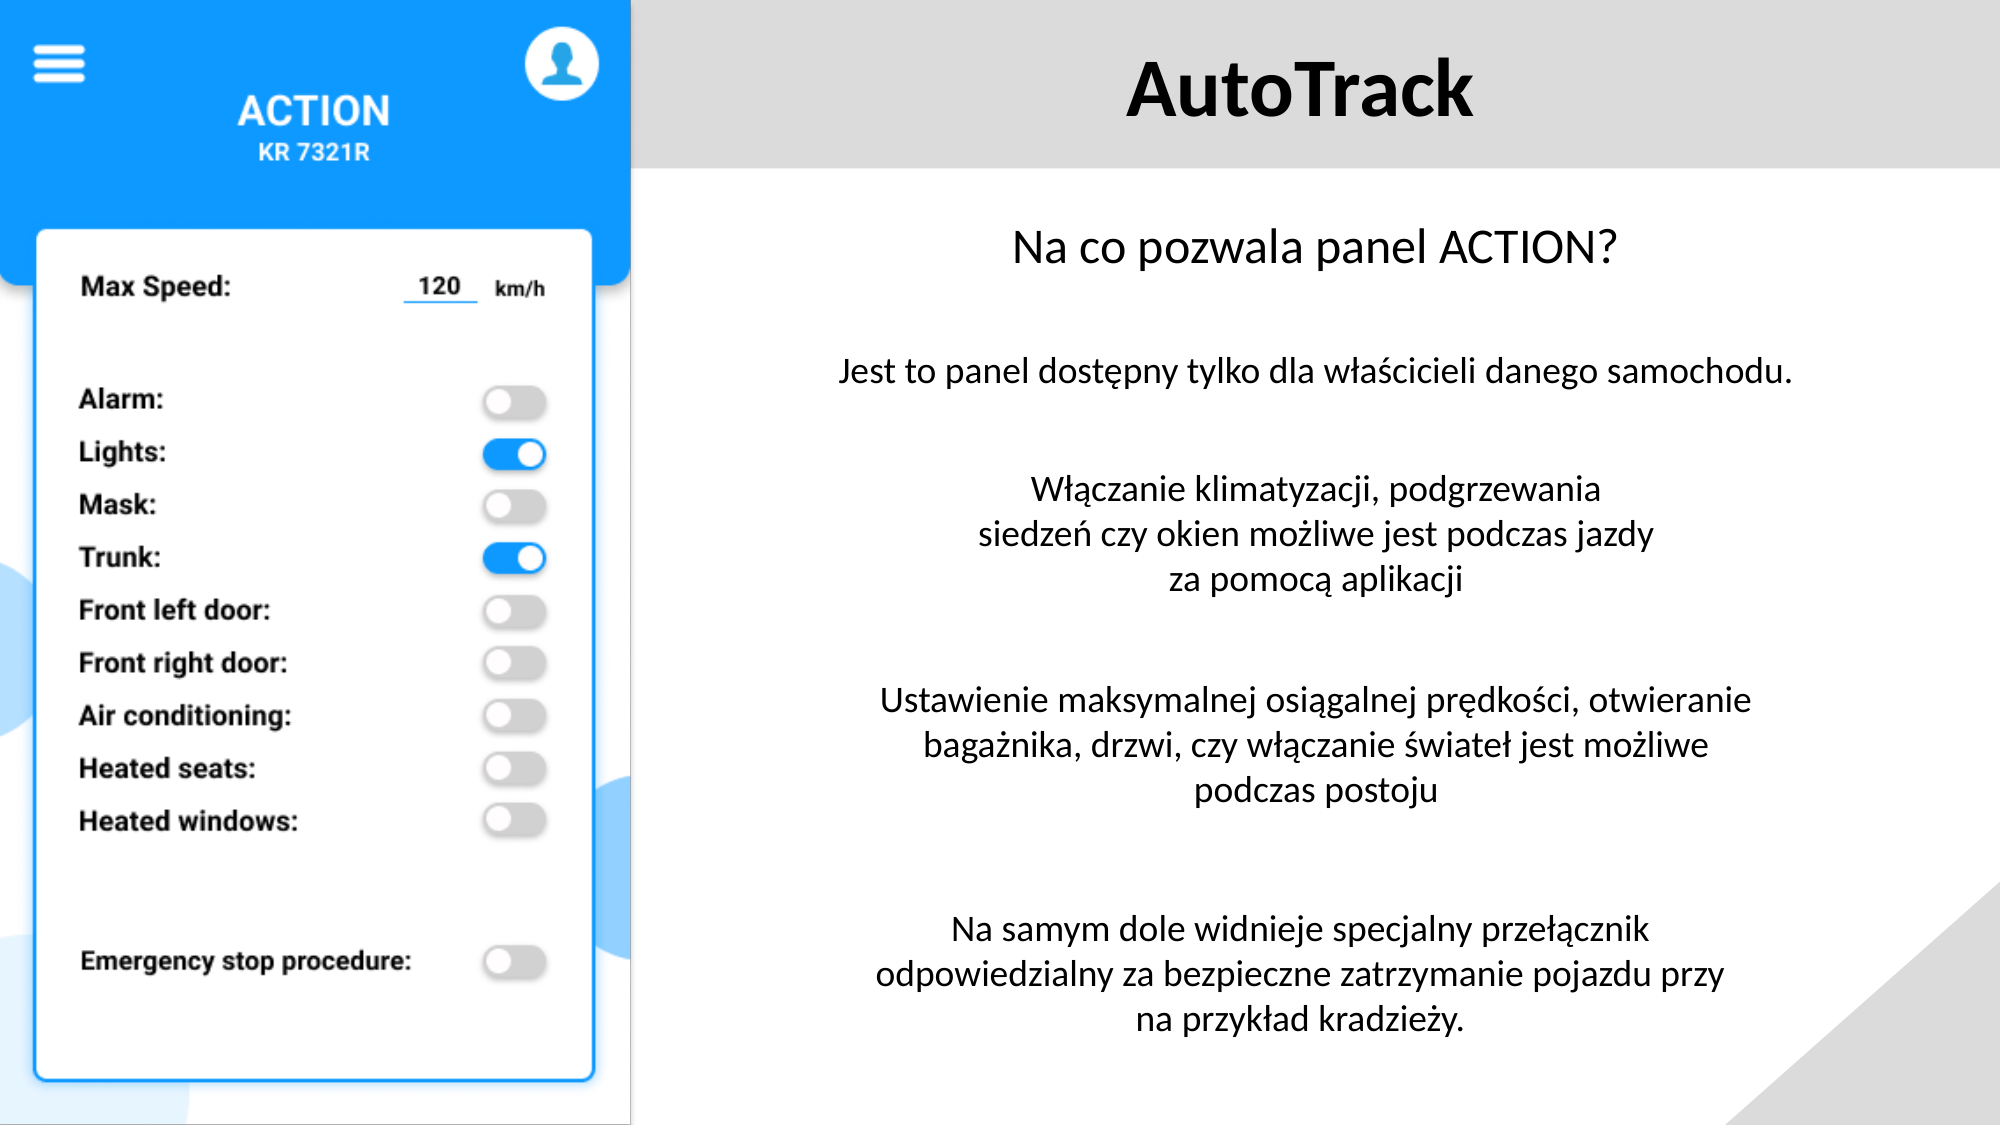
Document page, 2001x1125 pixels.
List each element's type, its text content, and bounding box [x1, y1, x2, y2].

text_box Włączanie klimatyzacji, podgrzewania siedzeń czy okien możliwe jest podczas jazdy za pomocą aplikacji [962, 457, 1671, 607]
text_box [1723, 880, 2000, 1125]
text_box Na co pozwala panel ACTION? [943, 205, 1689, 281]
text_box Na samym dole widnieje specjalny przełącznik odpowiedzialny za bezpieczne zatrzymanie pojazdu przy na przykład kradzieży. [857, 896, 1744, 1046]
text_box AutoTrack [989, 26, 1612, 141]
picture [0, 0, 638, 1125]
text_box Ustawienie maksymalnej osiągalnej prędkości, otwieranie bagażnika, drzwi, czy włączanie świateł jest możliwe podczas postoju [860, 667, 1773, 818]
text_box [638, 0, 2000, 169]
text_box Jest to panel dostępny tylko dla właścicieli danego samochodu. [736, 339, 1897, 399]
